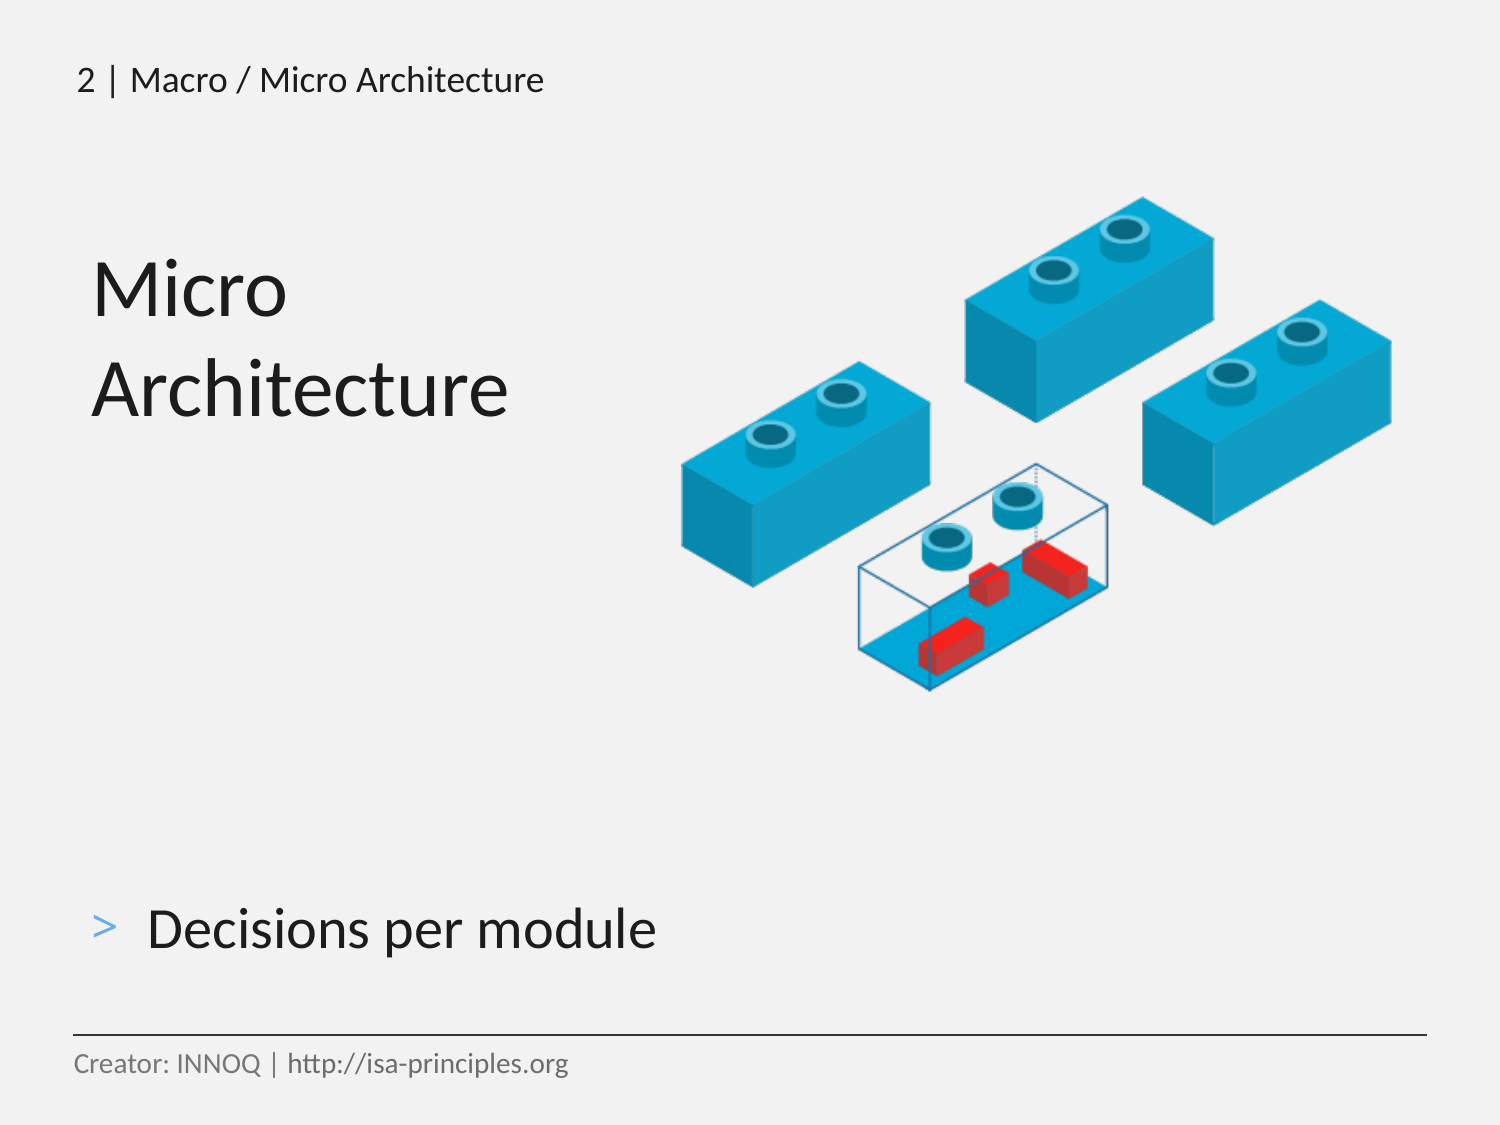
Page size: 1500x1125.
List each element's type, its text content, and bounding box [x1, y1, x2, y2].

picture [339, 73, 1500, 833]
footer Creator: INNOQ | http://isa-principles.org [73, 1040, 1427, 1083]
list Decisions per module [76, 362, 1424, 968]
text_box Micro Architecture [76, 225, 334, 362]
list 2 | Macro / Micro Architecture [76, 54, 928, 101]
